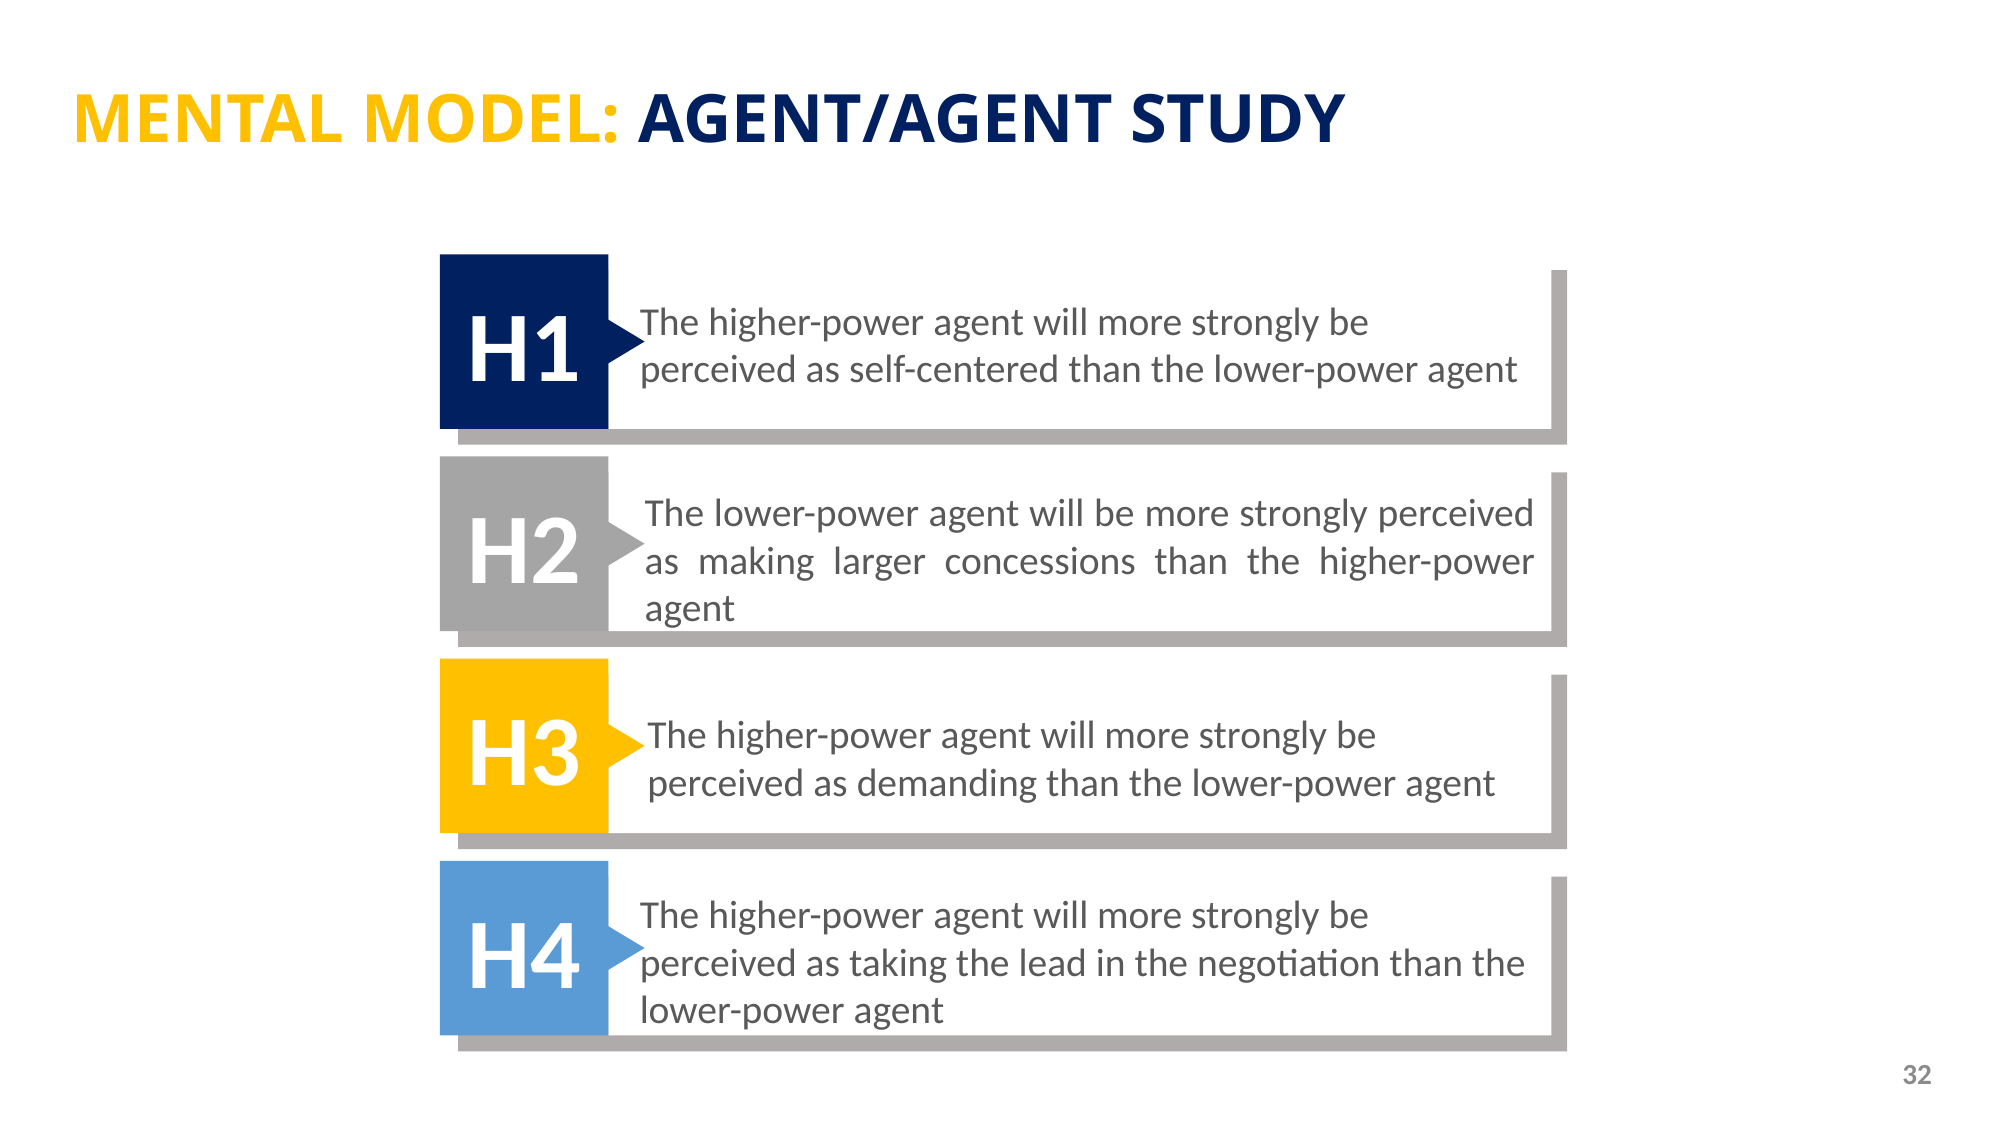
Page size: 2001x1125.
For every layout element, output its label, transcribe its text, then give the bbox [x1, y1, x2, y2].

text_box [439, 658, 1552, 834]
text_box The lower-power agent will be more strongly perceived as making larger concessions than the higher-power agent [644, 632, 1536, 637]
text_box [439, 254, 1552, 429]
text_box Mental model: agent/agent study [56, 33, 1782, 209]
text_box [457, 269, 1568, 446]
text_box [439, 860, 1552, 1036]
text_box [439, 456, 1552, 632]
text_box [457, 471, 1568, 648]
text_box [457, 673, 1568, 850]
text_box [457, 876, 1568, 1052]
slide_number 32 [1496, 1042, 1947, 1103]
